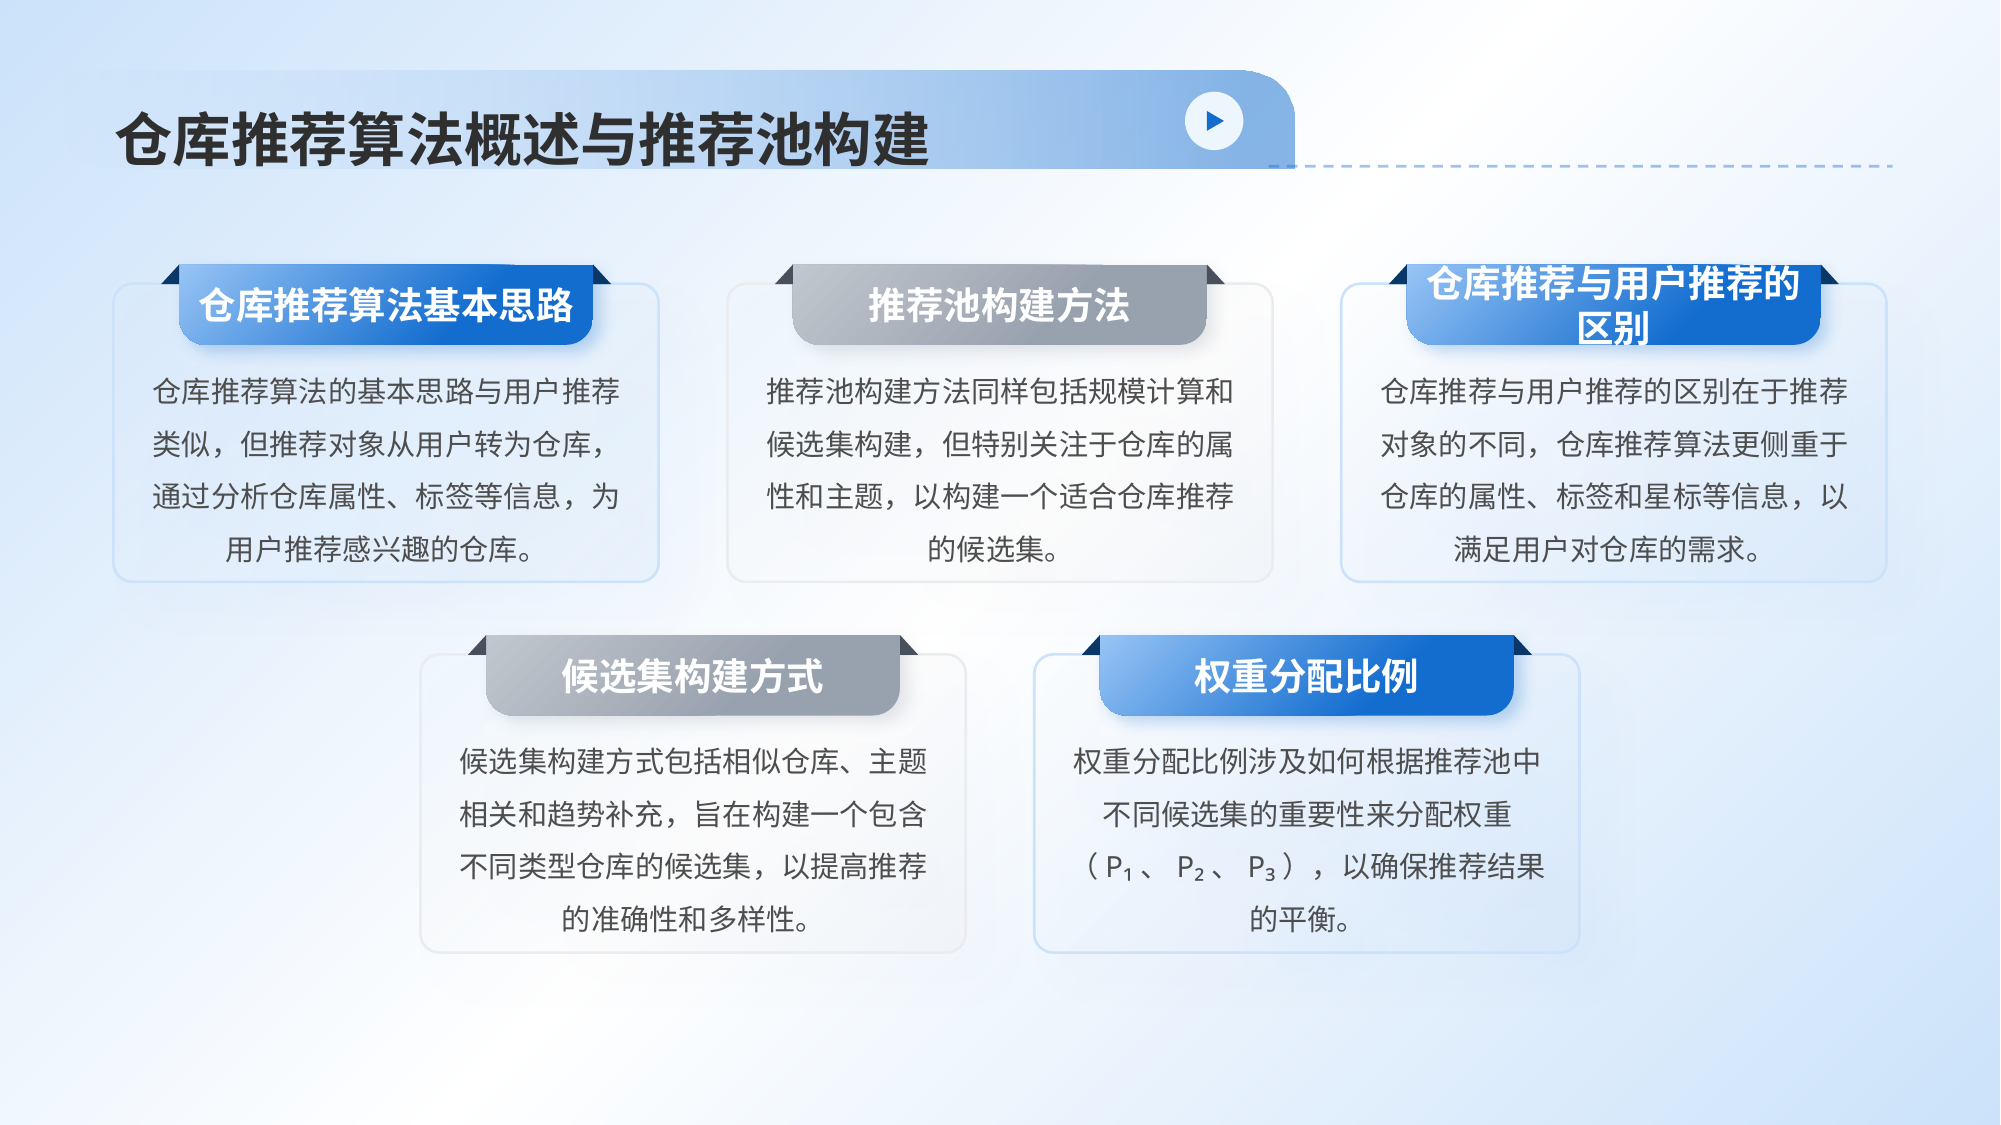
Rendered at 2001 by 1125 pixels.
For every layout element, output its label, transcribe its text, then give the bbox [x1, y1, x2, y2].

text_box [772, 261, 795, 286]
text_box [1205, 261, 1228, 286]
text_box 仓库推荐算法基本思路 [178, 263, 595, 346]
text_box 仓库推荐算法的基本思路与用户推荐类似，但推荐对象从用户转为仓库，通过分析仓库属性、标签等信息，为用户推荐感兴趣的仓库。 [112, 282, 660, 583]
text_box [1386, 261, 1408, 286]
text_box [158, 261, 181, 286]
text_box 推荐池构建方法 [791, 263, 1208, 346]
text_box [1819, 261, 1842, 286]
text_box 仓库推荐与用户推荐的区别 [1405, 263, 1822, 346]
text_box [591, 261, 614, 286]
text_box 权重分配比例涉及如何根据推荐池中不同候选集的重要性来分配权重（P₁、P₂、P₃），以确保推荐结果的平衡。 [1033, 653, 1581, 954]
text_box 仓库推荐与用户推荐的区别在于推荐对象的不同，仓库推荐算法更侧重于仓库的属性、标签和星标等信息，以满足用户对仓库的需求。 [1340, 282, 1888, 583]
text_box 权重分配比例 [1098, 634, 1515, 717]
text_box 候选集构建方式包括相似仓库、主题相关和趋势补充，旨在构建一个包含不同类型仓库的候选集，以提高推荐的准确性和多样性。 [419, 653, 967, 954]
text_box [1512, 632, 1535, 656]
text_box 推荐池构建方法同样包括规模计算和候选集构建，但特别关注于仓库的属性和主题，以构建一个适合仓库推荐的候选集。 [726, 282, 1274, 583]
text_box [899, 632, 921, 656]
text_box 候选集构建方式 [484, 634, 901, 717]
text_box [1079, 632, 1101, 656]
text_box [465, 632, 488, 656]
title 仓库推荐算法概述与推荐池构建 [99, 64, 1900, 181]
